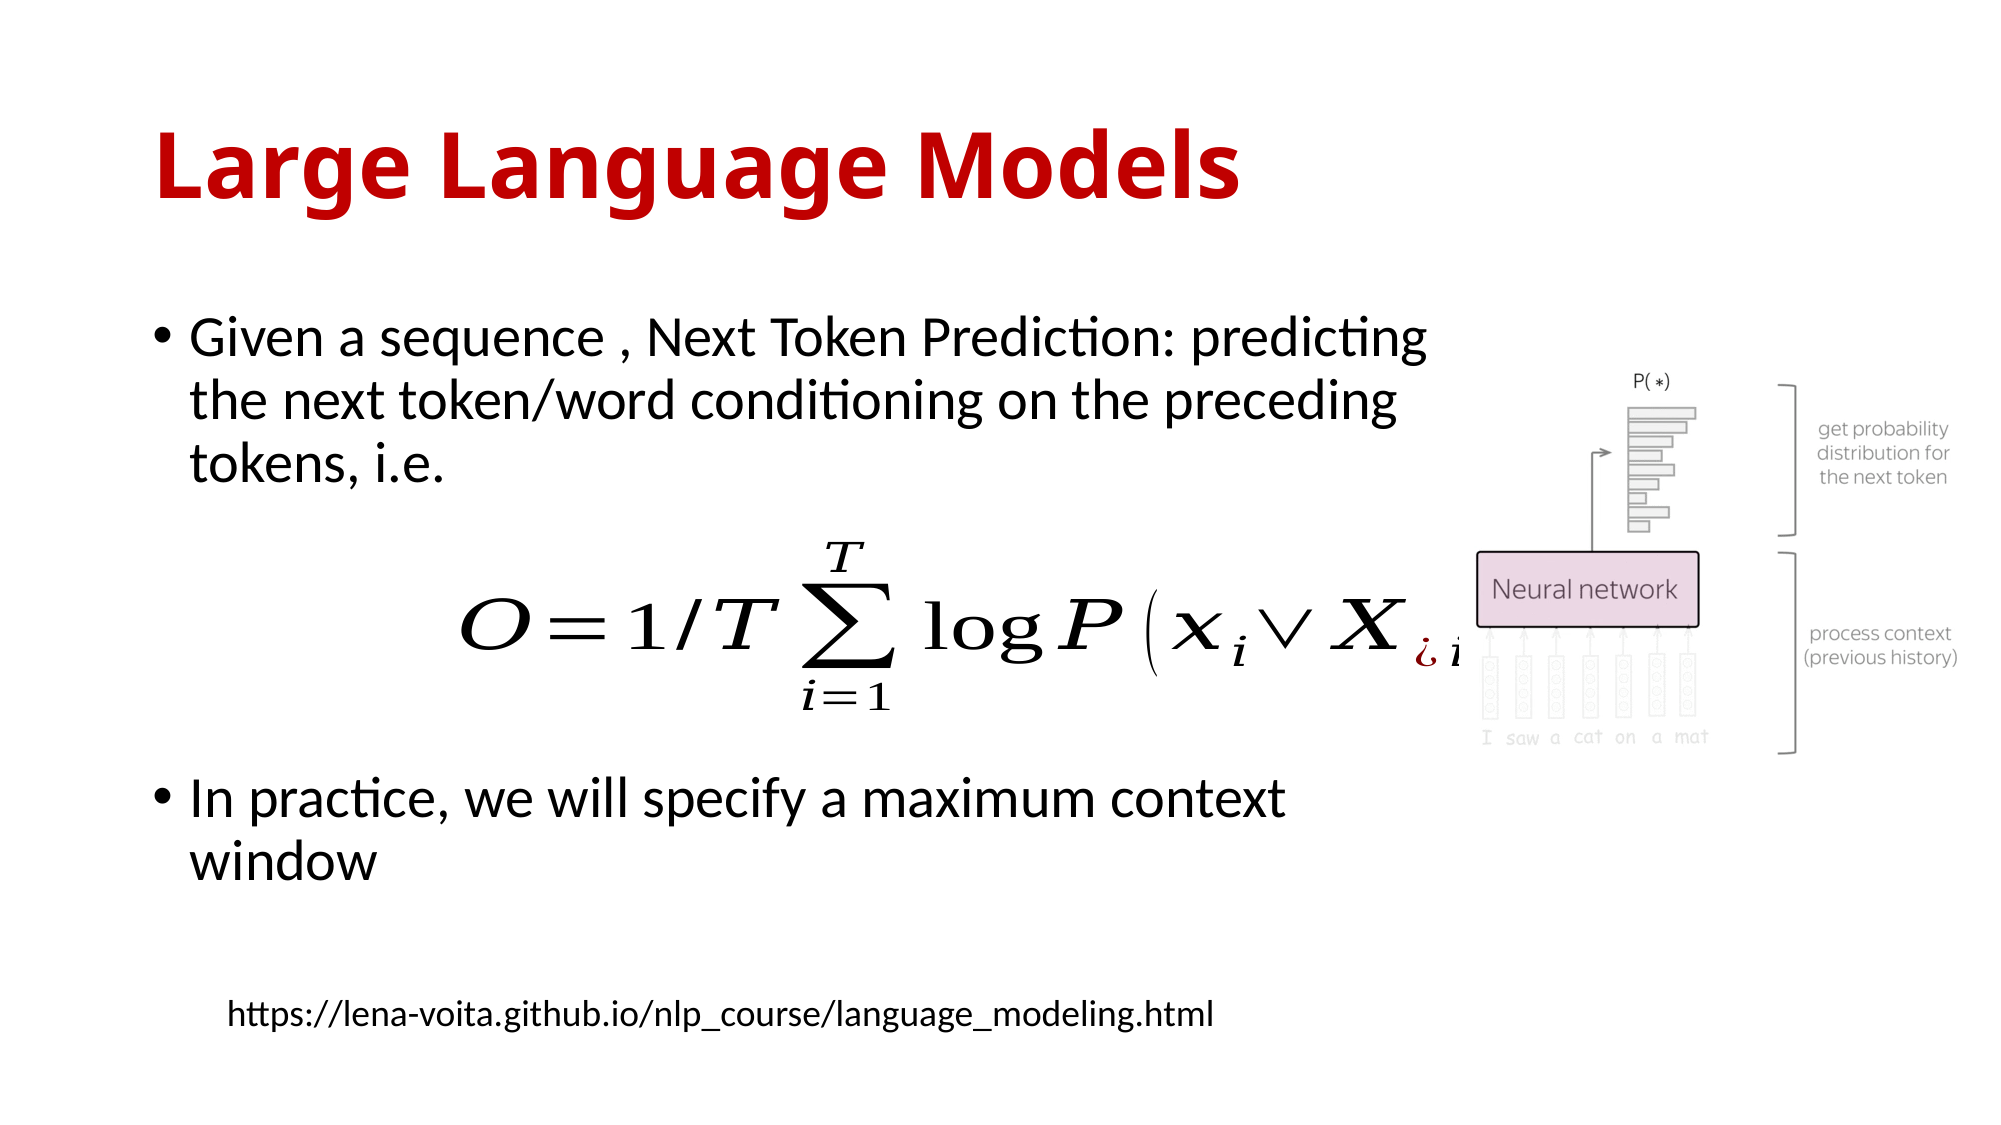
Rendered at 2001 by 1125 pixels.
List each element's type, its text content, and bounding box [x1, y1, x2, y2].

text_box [1458, 362, 1965, 765]
title Large Language Models [137, 59, 1863, 278]
text_box https://lena-voita.github.io/nlp_course/language_modeling.html [212, 981, 1231, 1042]
